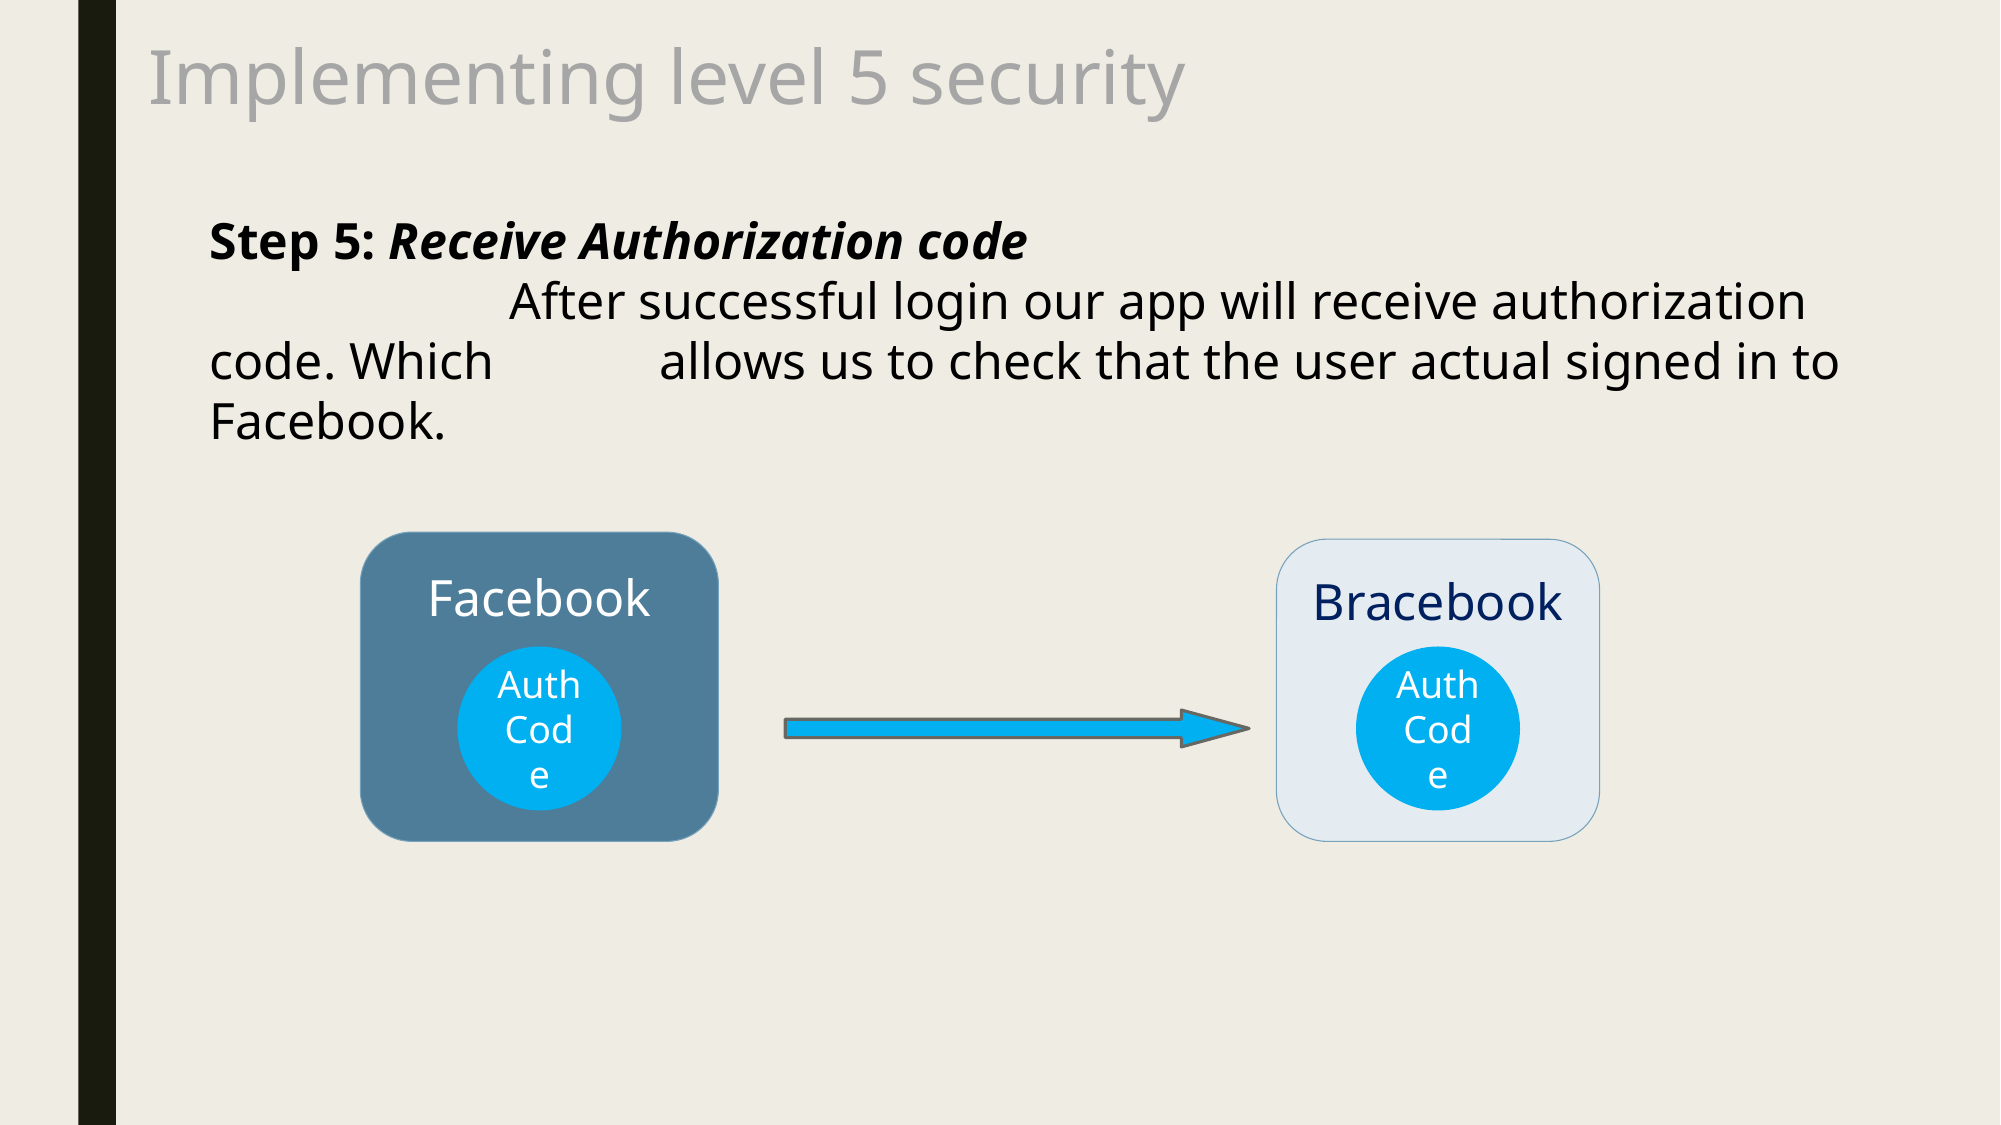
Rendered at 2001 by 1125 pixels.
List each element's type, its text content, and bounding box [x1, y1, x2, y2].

text_box Auth Code [454, 643, 625, 814]
text_box Bracebook [1275, 538, 1601, 842]
text_box [782, 707, 1252, 750]
text_box Step 5: Receive Authorization code After successful login our app will receive authorization code. Which allows us to check that the user actual signed in to Facebook. [194, 202, 1865, 458]
text_box Auth Code [1353, 643, 1523, 814]
text_box Implementing level 5 security [133, 22, 1201, 127]
text_box Facebook [359, 531, 719, 842]
